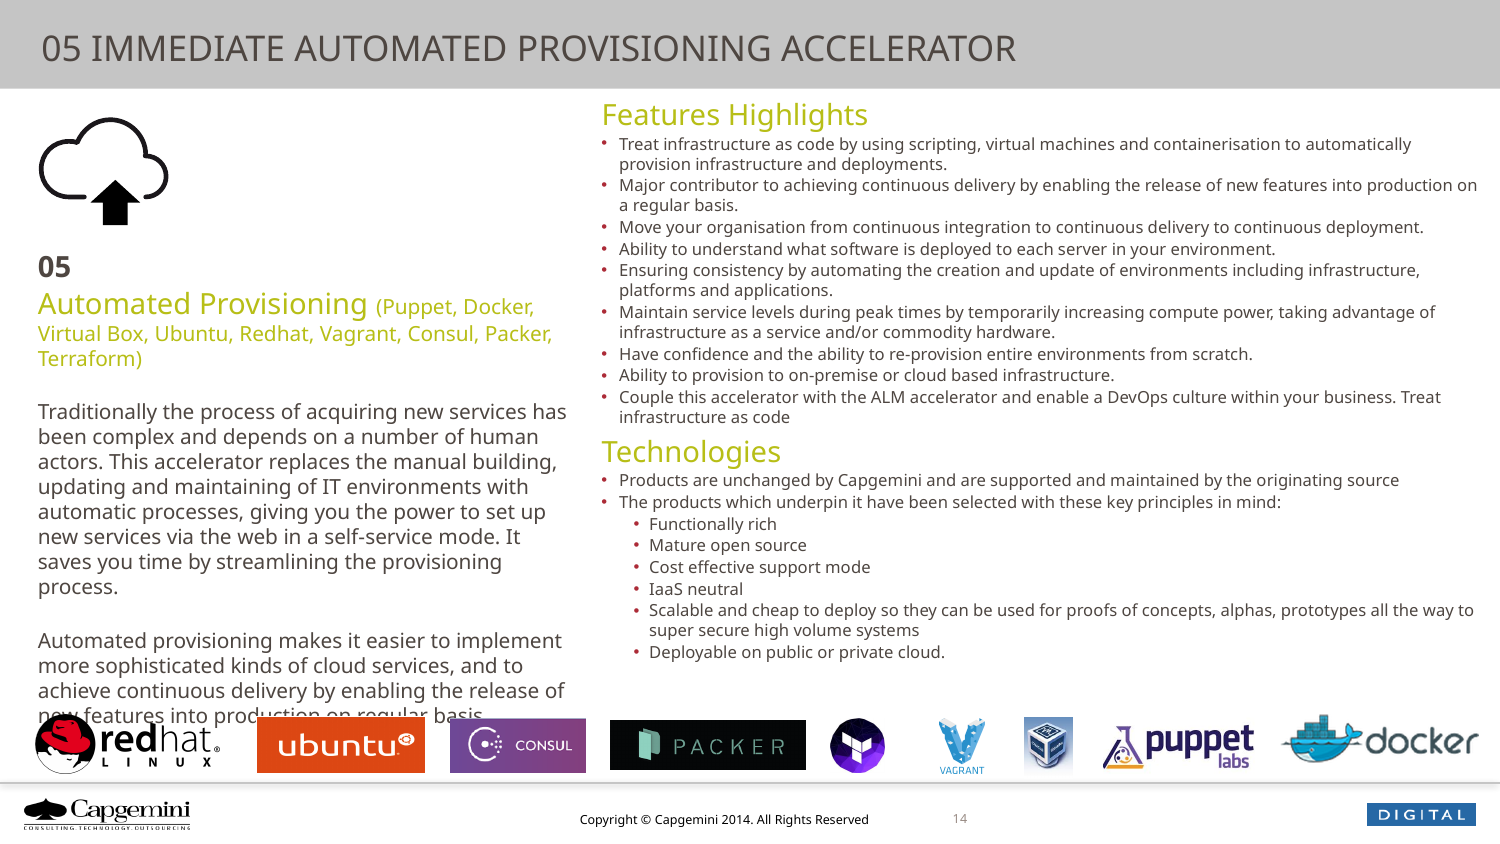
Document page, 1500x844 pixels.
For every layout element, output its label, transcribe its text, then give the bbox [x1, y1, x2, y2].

title 05 IMMEDIATE AUTOMATED PROVISIONING ACCELERATOR [0, 0, 1500, 102]
picture [830, 718, 885, 773]
text_box Features Highlights Treat infrastructure as code by using scripting, virtual machines and containerisation to automatically provision infrastructure and deployments. Major contributor to achieving continuous delivery by enabling the release of new features into production on a regular basis. Move your organisation from continuous integration to continuous delivery to continuous deployment. Ability to understand what software is deployed to each server in your environment. Ensuring consistency by automating the creation and update of environments including infrastructure, platforms and applications. Maintain service levels during peak times by temporarily increasing compute power, taking advantage of infrastructure as a service and/or commodity hardware. Have confidence and the ability to re-provision entire environments from scratch. Ability to provision to on-premise or cloud based infrastructure. Couple this accelerator with the ALM accelerator and enable a DevOps culture within your business. Treat infrastructure as code Technologies Products are unchanged by Capgemini and are supported and maintained by the originating source The products which underpin it have been selected with these key principles in mind: Functionally rich Mature open source Cost effective support mode IaaS neutral Scalable and cheap to deploy so they can be used for proofs of concepts, alphas, prototypes all the way to super secure high volume systems Deployable on public or private cloud. [576, 90, 1500, 708]
picture [939, 717, 986, 774]
picture [1367, 803, 1476, 826]
picture [1277, 708, 1486, 771]
picture [24, 798, 190, 830]
picture [449, 718, 586, 774]
picture [256, 715, 425, 774]
picture [1102, 701, 1267, 778]
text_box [40, 119, 167, 226]
picture [610, 719, 807, 770]
picture [35, 713, 220, 775]
text_box 05 Automated Provisioning (Puppet, Docker, Virtual Box, Ubuntu, Redhat, Vagrant, Consul, Packer, Terraform) Traditionally the process of acquiring new services has been complex and depends on a number of human actors. This accelerator replaces the manual building, updating and maintaining of IT environments with automatic processes, giving you the power to set up new services via the web in a self-service mode. It saves you time by streamlining the provisioning process. Automated provisioning makes it easier to implement more sophisticated kinds of cloud services, and to achieve continuous delivery by enabling the release of new features into production on regular basis. [13, 242, 583, 769]
picture [1023, 717, 1073, 780]
